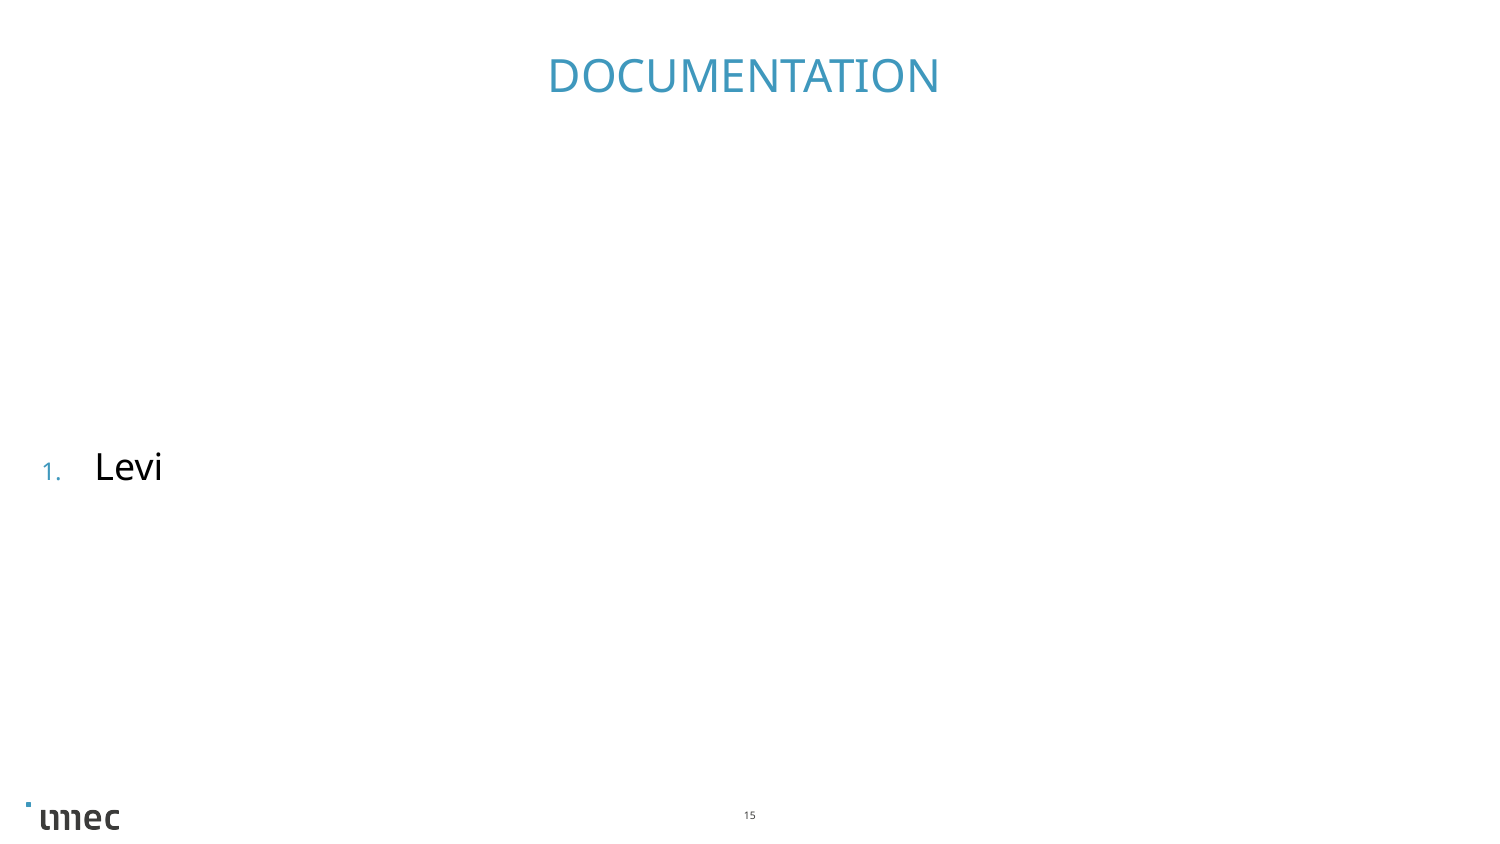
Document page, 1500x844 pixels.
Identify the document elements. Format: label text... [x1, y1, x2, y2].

title Documentation [26, 38, 1463, 110]
list Levi [26, 175, 1463, 756]
slide_number 15 [679, 802, 821, 831]
picture [26, 802, 119, 830]
